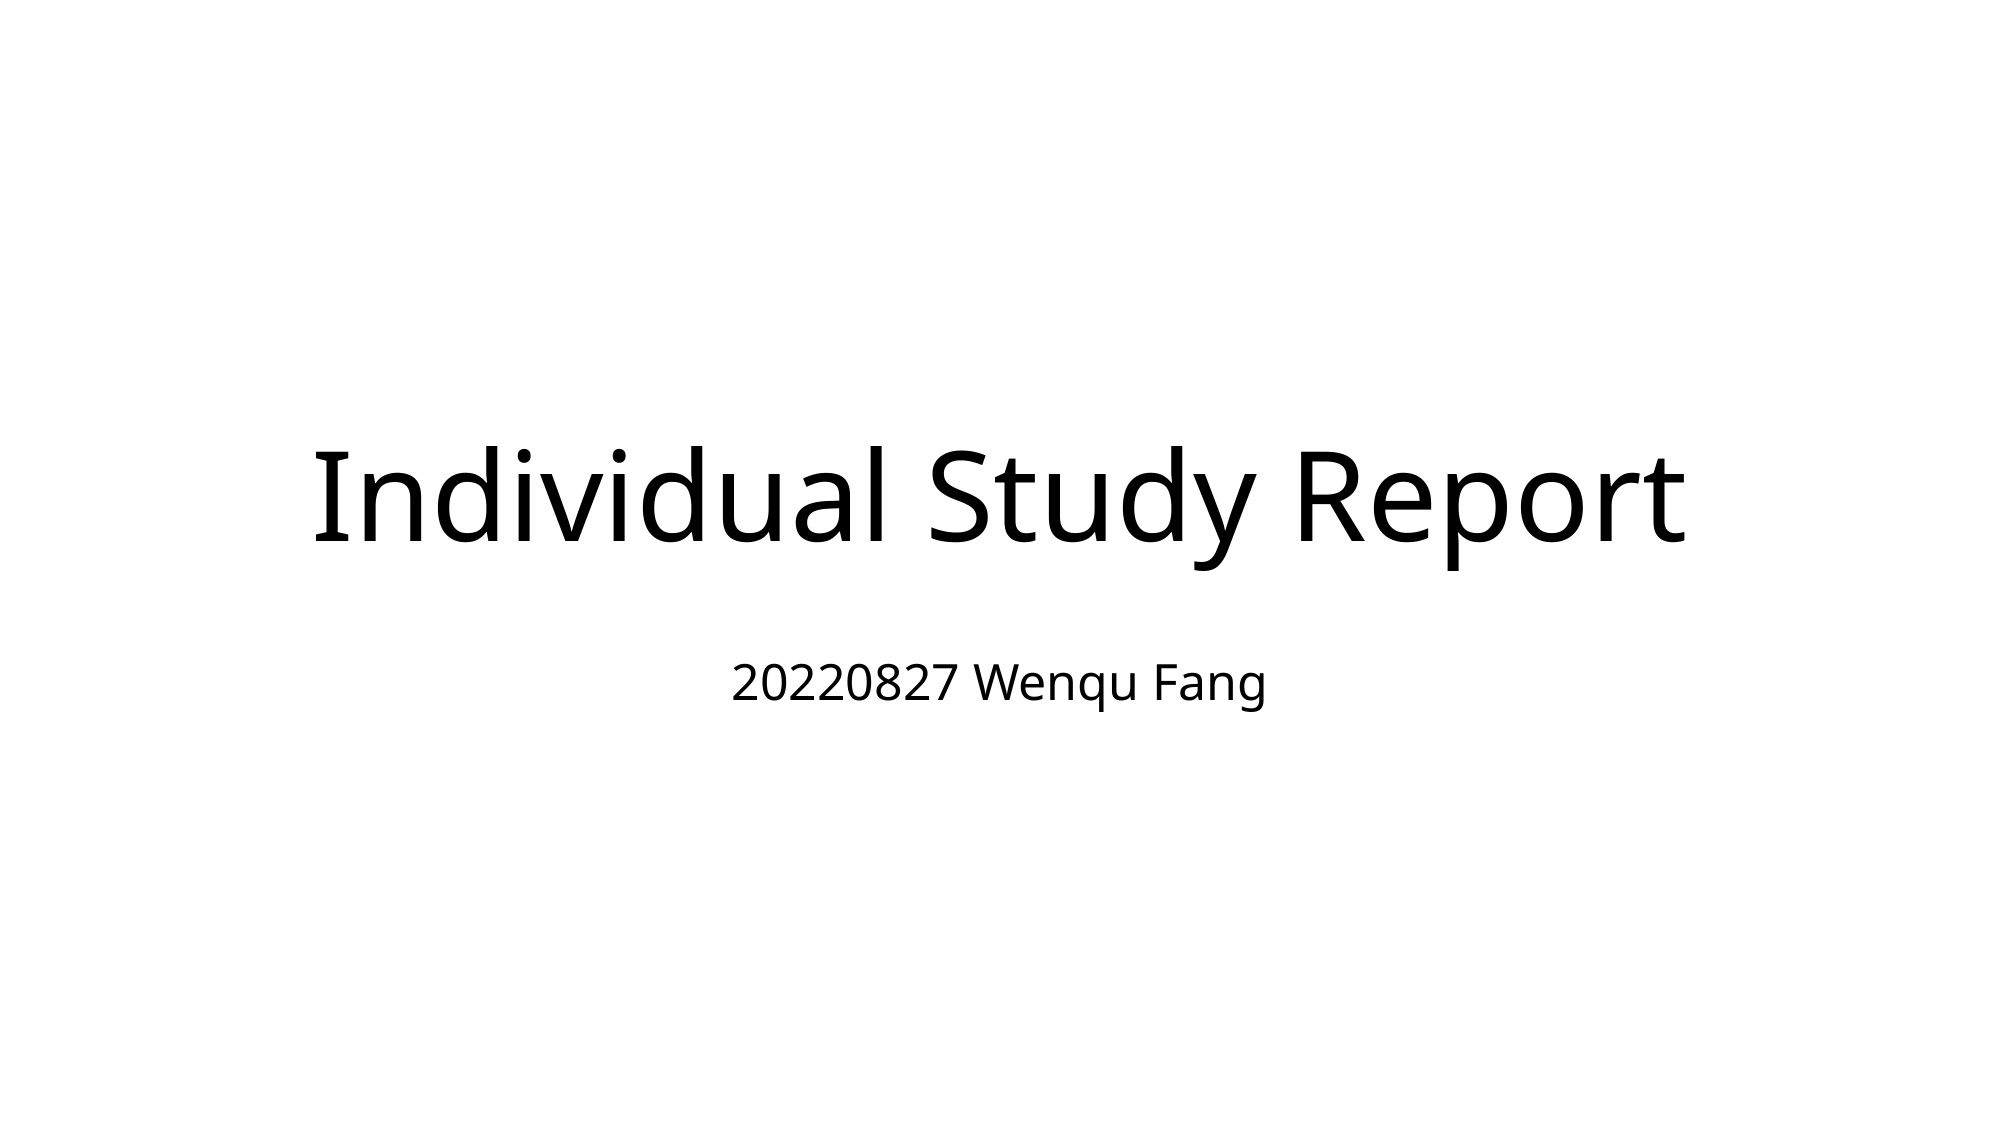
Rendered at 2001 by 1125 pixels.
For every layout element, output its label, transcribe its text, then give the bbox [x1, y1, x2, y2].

title Individual Study Report [249, 184, 1750, 576]
subtitle 20220827 Wenqu Fang [249, 649, 1750, 922]
